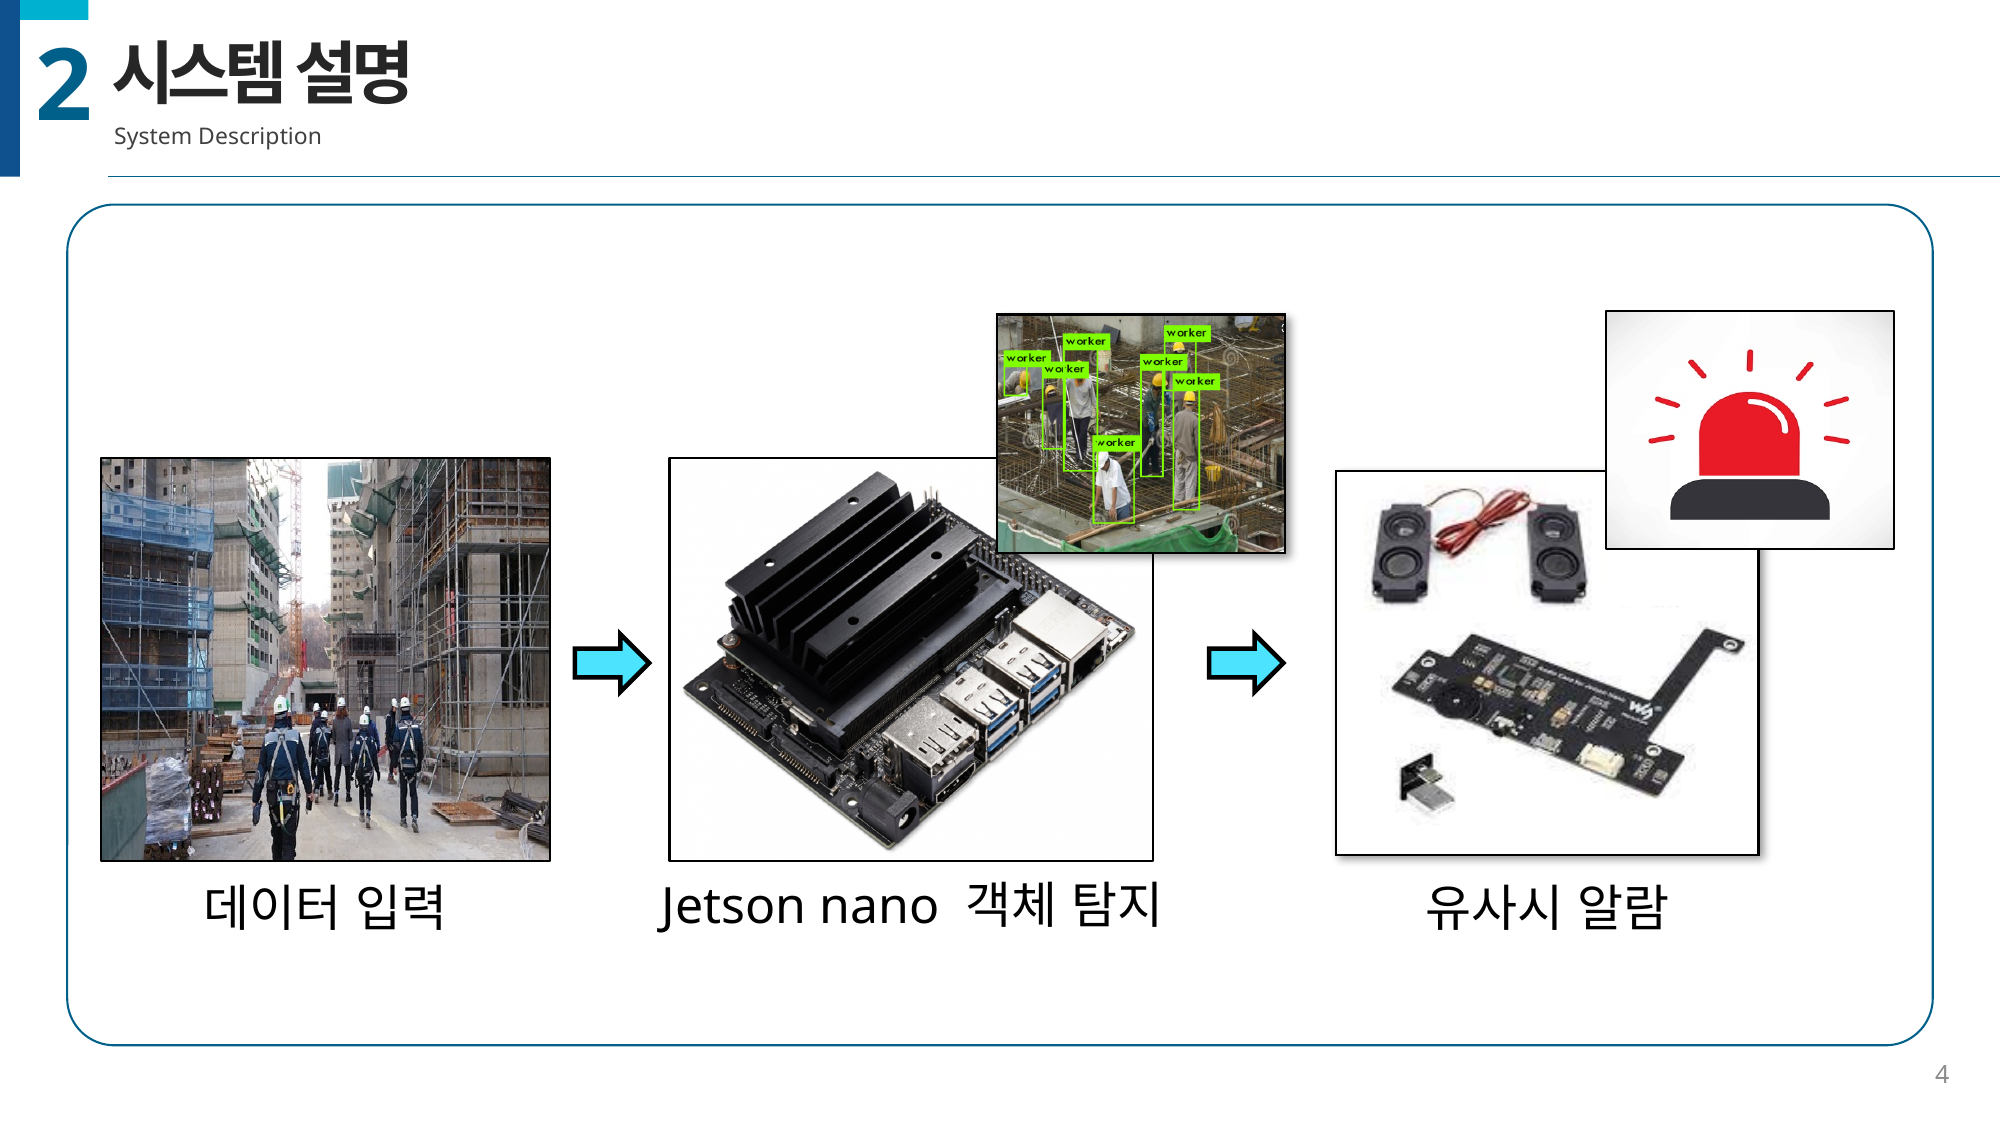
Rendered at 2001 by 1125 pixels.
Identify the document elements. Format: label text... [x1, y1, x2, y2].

text_box [66, 203, 1934, 1047]
slide_number 4 [1514, 1045, 1965, 1106]
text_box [0, 0, 418, 177]
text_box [101, 312, 1893, 943]
